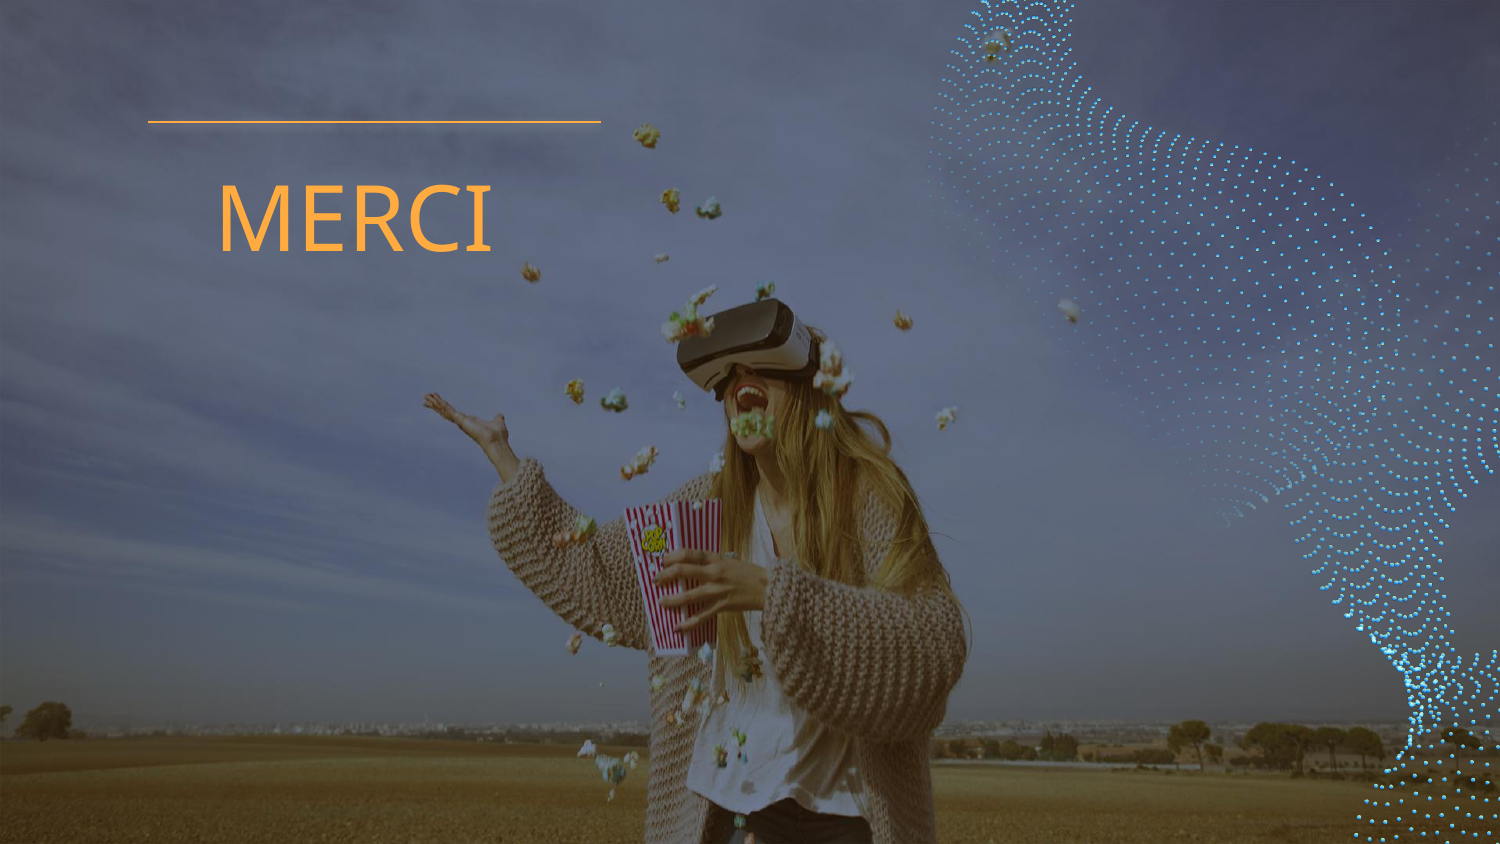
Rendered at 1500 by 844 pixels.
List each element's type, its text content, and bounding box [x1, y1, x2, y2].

picture [0, 0, 1500, 844]
title MERCI [199, 144, 650, 816]
